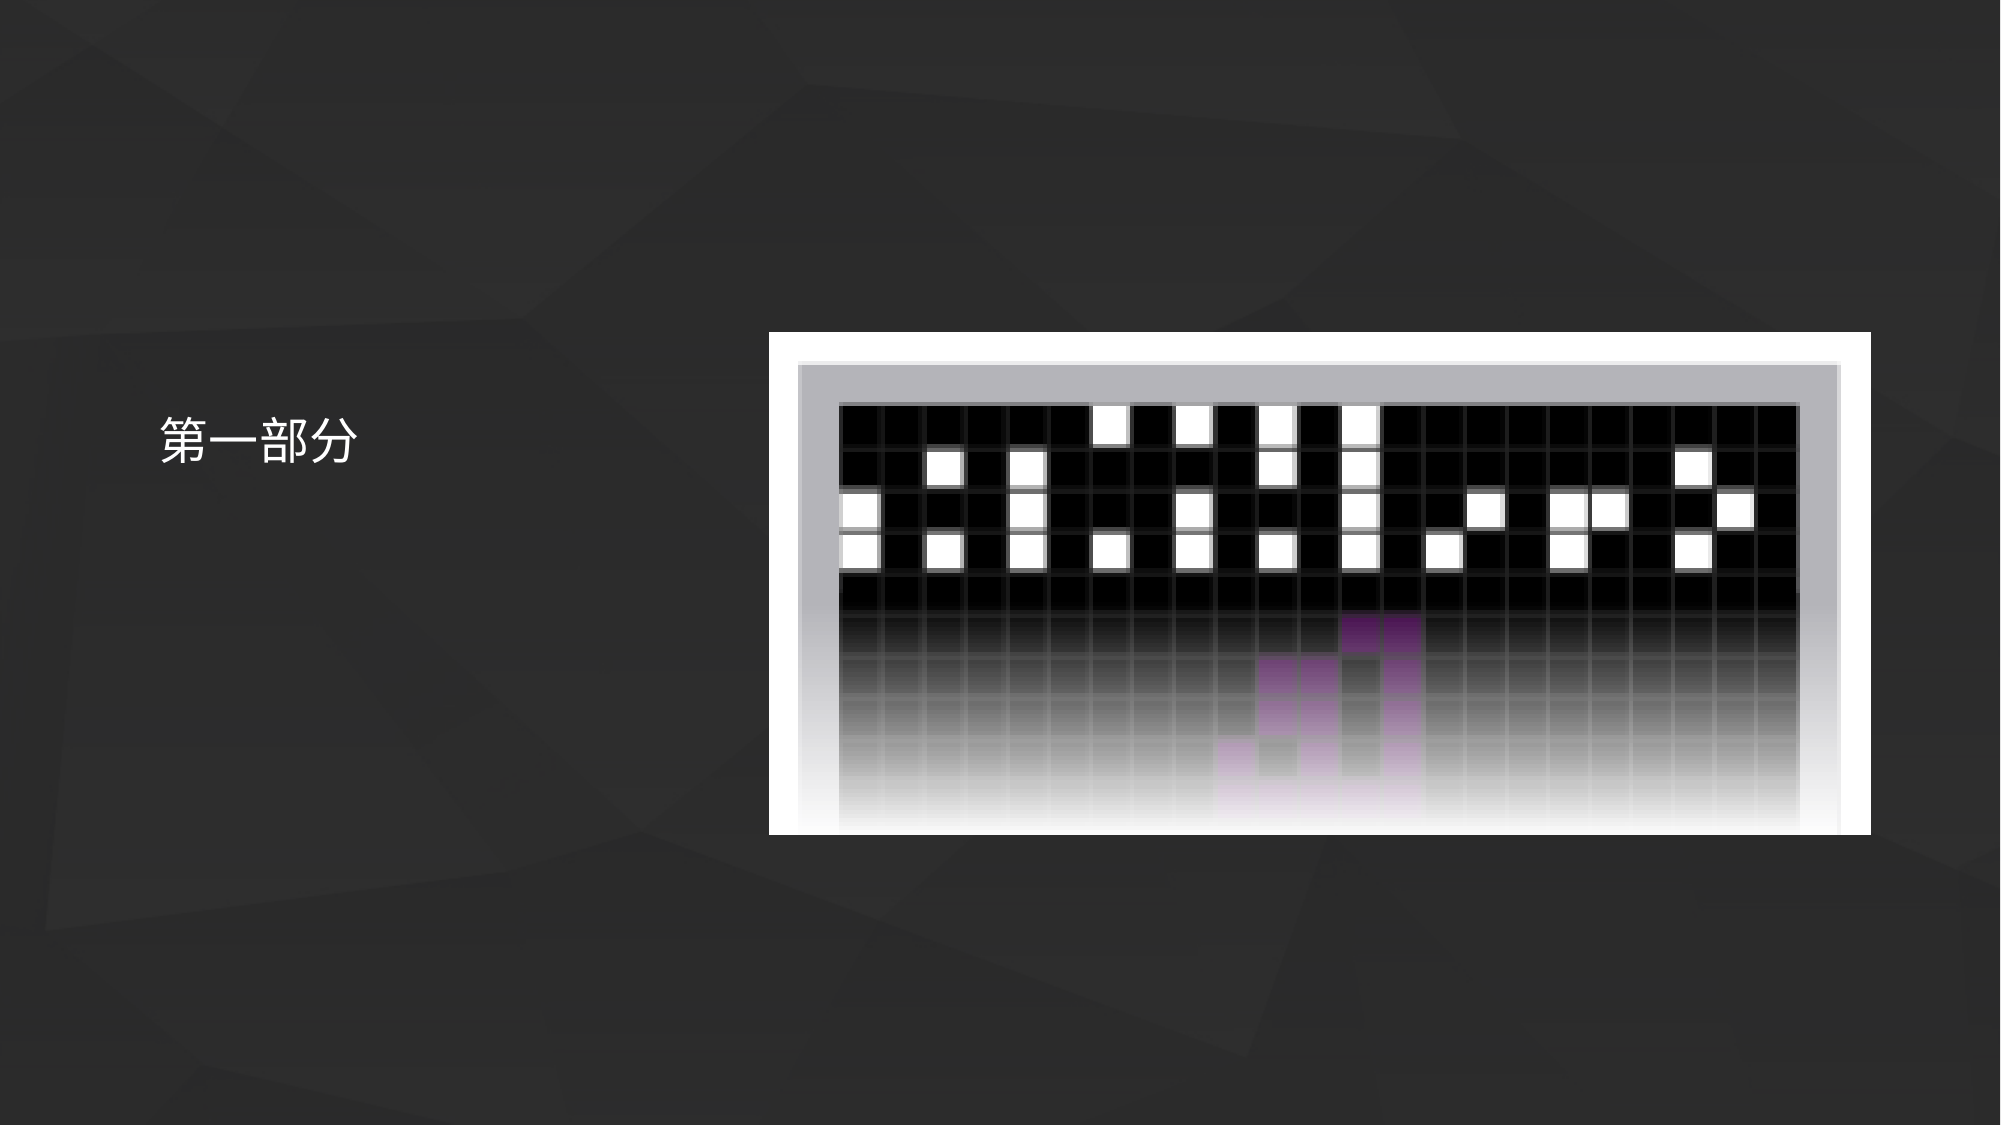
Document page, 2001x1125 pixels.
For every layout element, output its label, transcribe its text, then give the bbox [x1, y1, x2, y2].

picture [0, 0, 2001, 1125]
text_box 第一部分 [143, 402, 519, 463]
